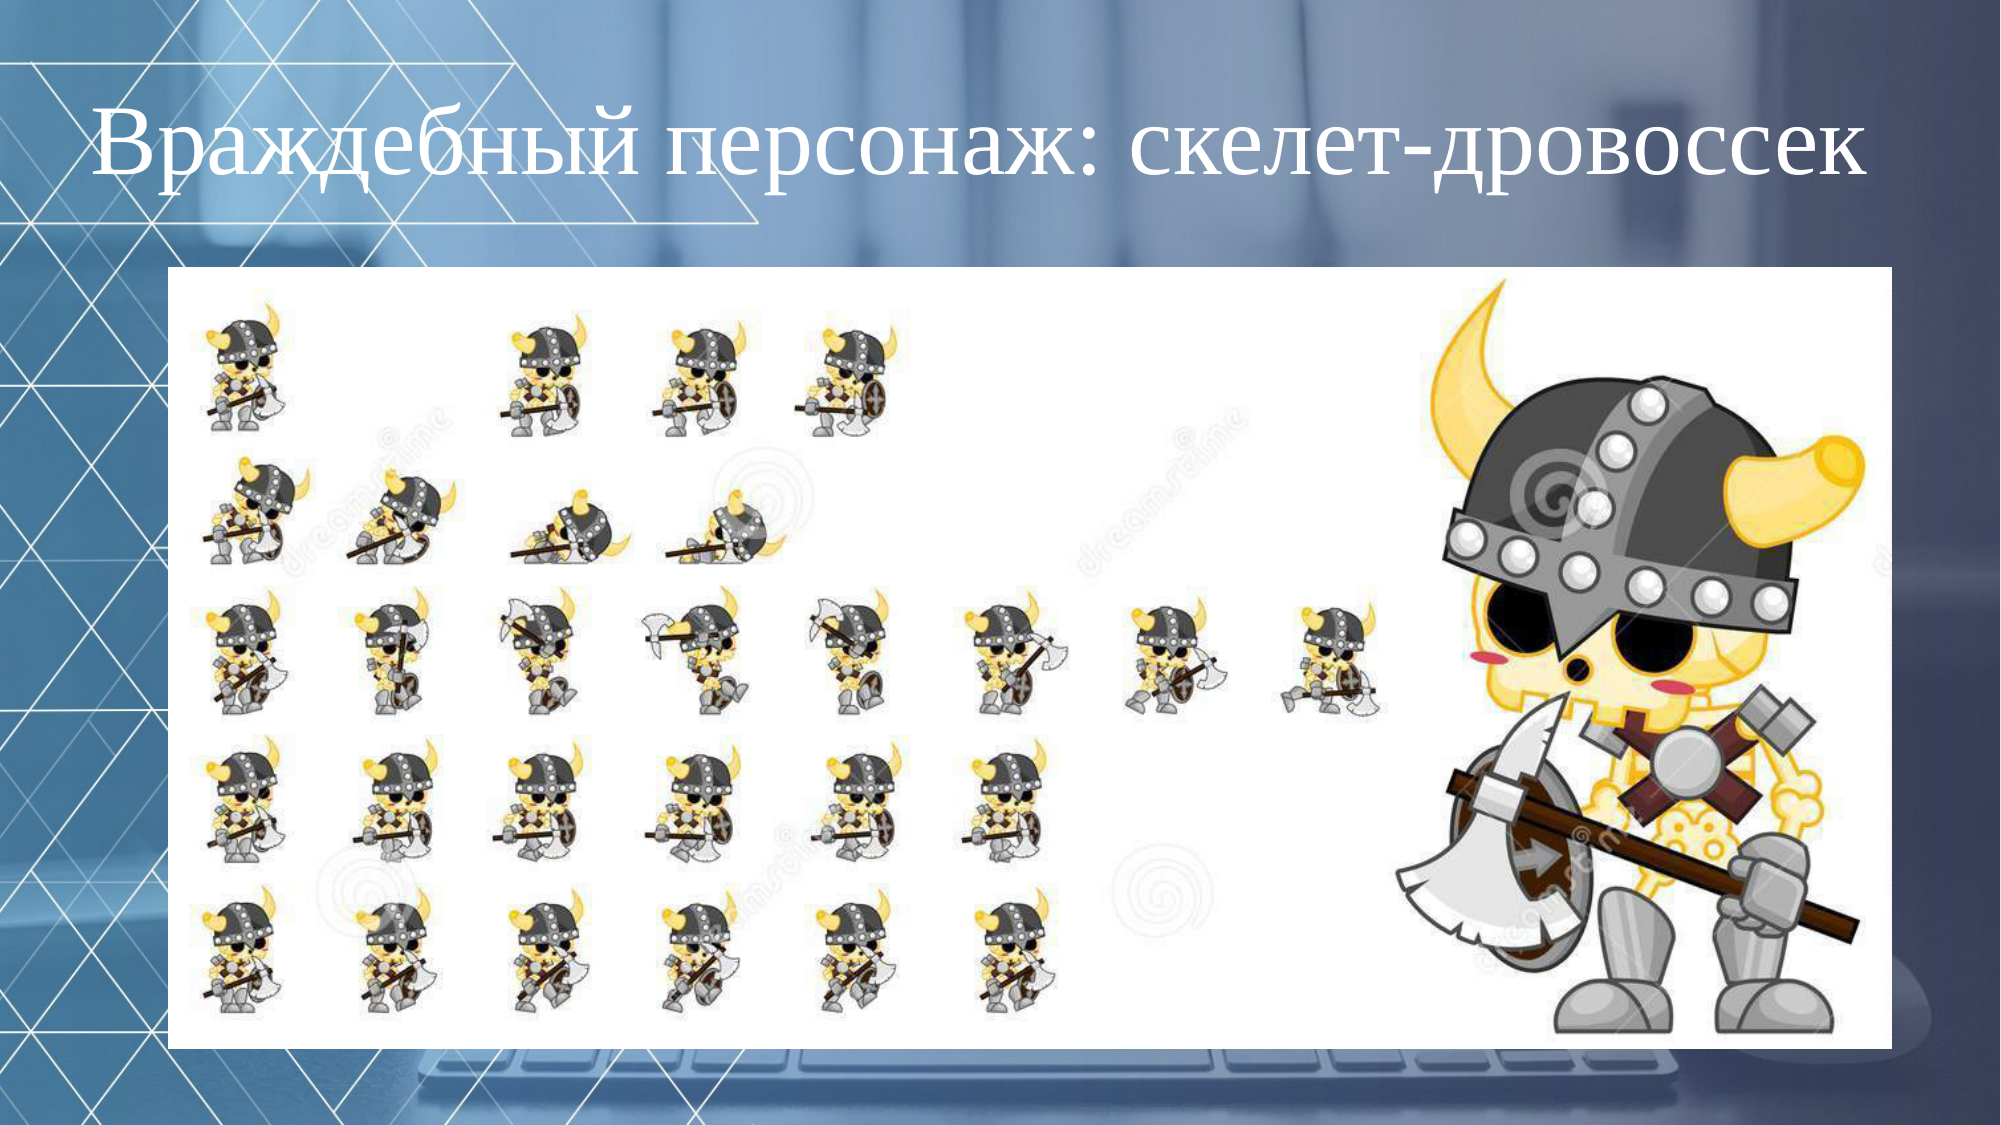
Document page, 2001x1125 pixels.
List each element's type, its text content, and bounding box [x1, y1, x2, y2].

title Враждебный персонаж: скелет-дровоссек [75, 33, 1925, 251]
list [168, 267, 1892, 1049]
picture [0, 0, 2001, 1125]
